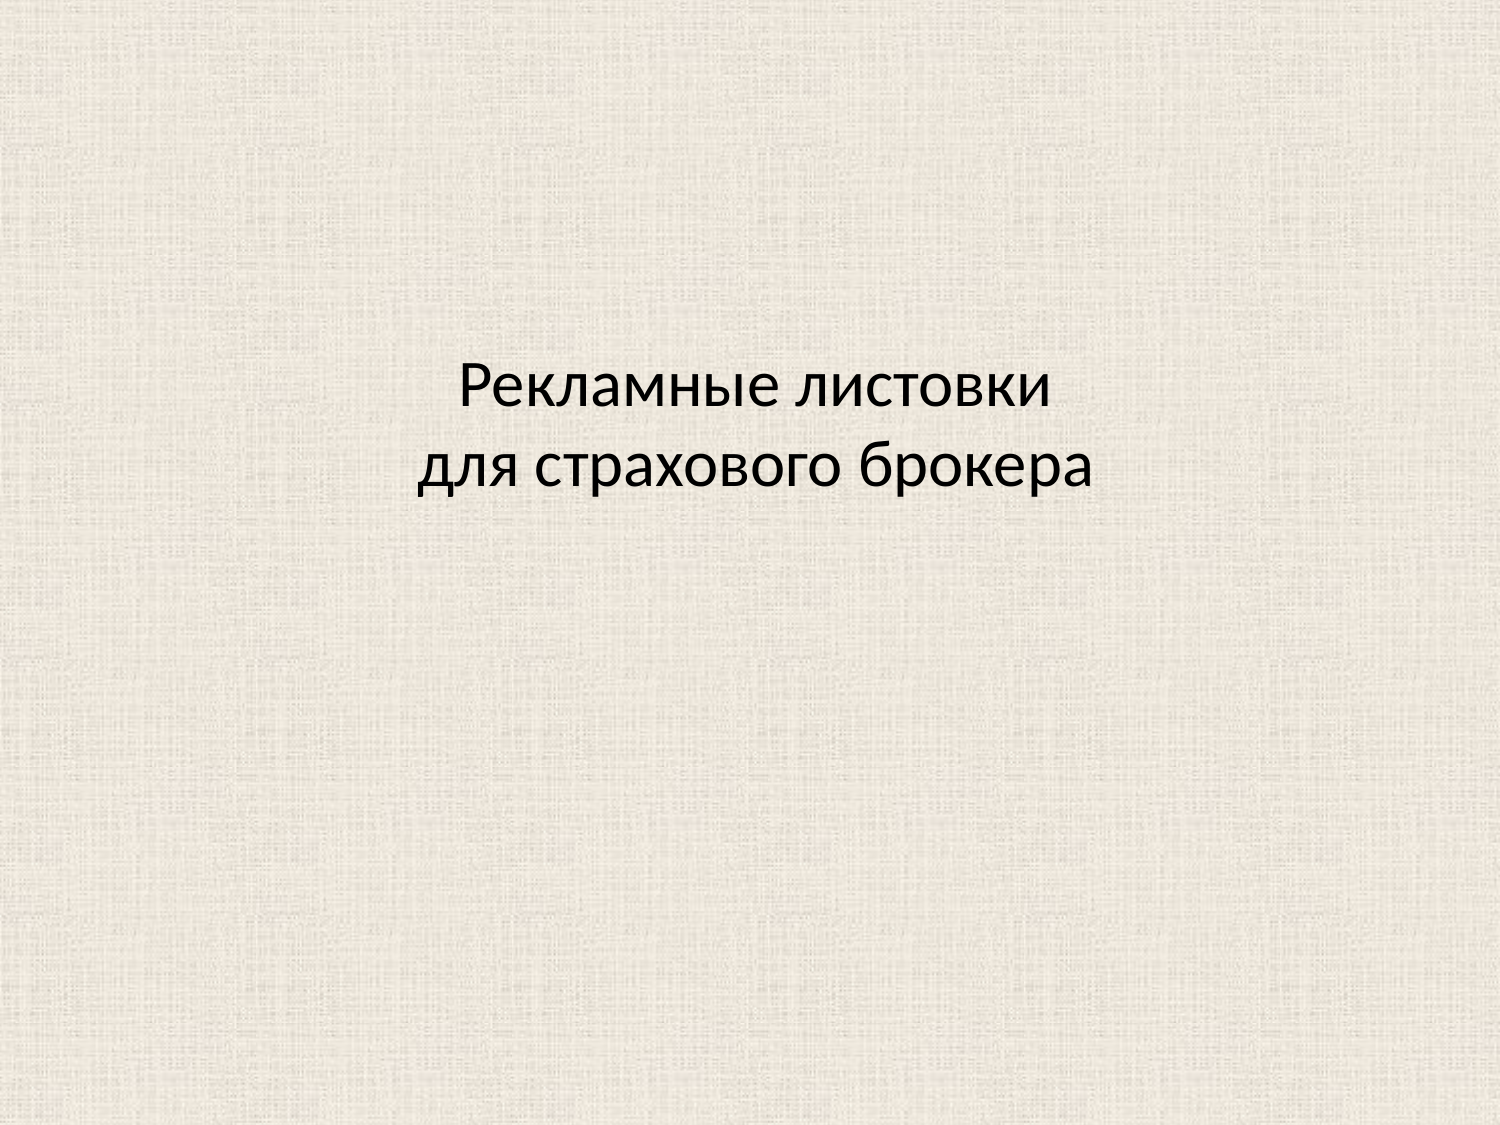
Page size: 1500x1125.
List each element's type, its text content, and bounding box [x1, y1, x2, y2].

title Рекламные листовки для страхового брокера [88, 326, 1439, 514]
